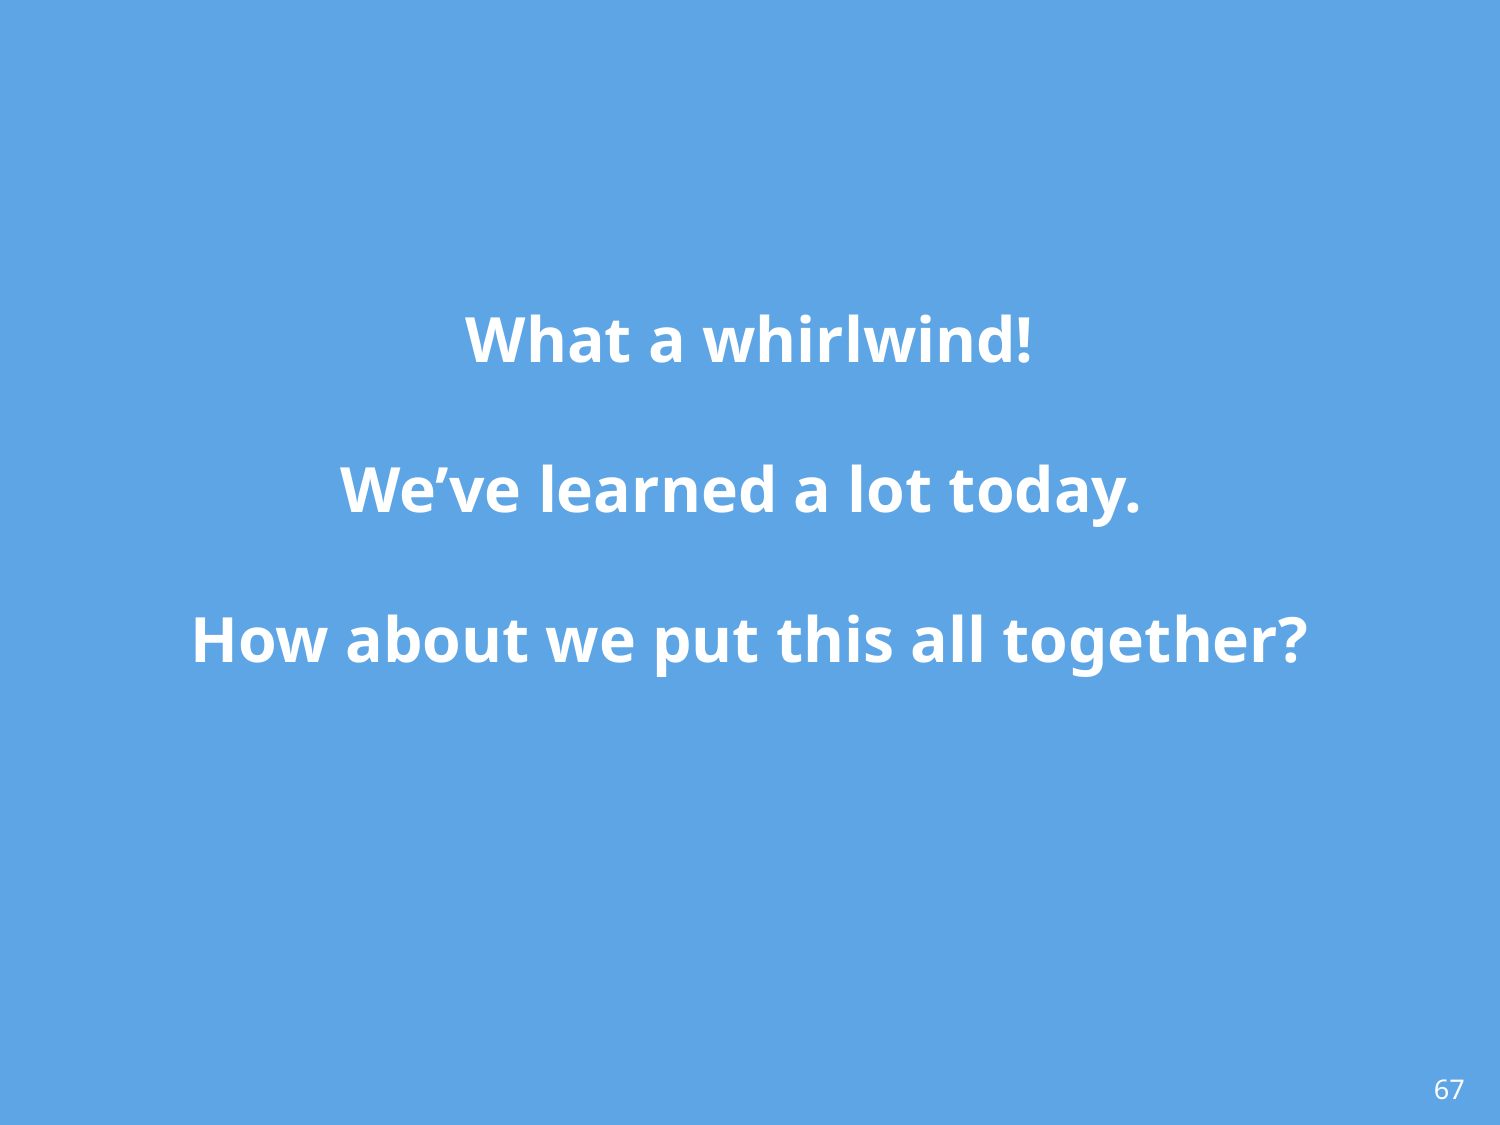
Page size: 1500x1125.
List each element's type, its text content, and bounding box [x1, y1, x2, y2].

title What a whirlwind! We’ve learned a lot today. How about we put this all together? [98, 128, 1402, 997]
slide_number ‹#› [1389, 1057, 1480, 1125]
